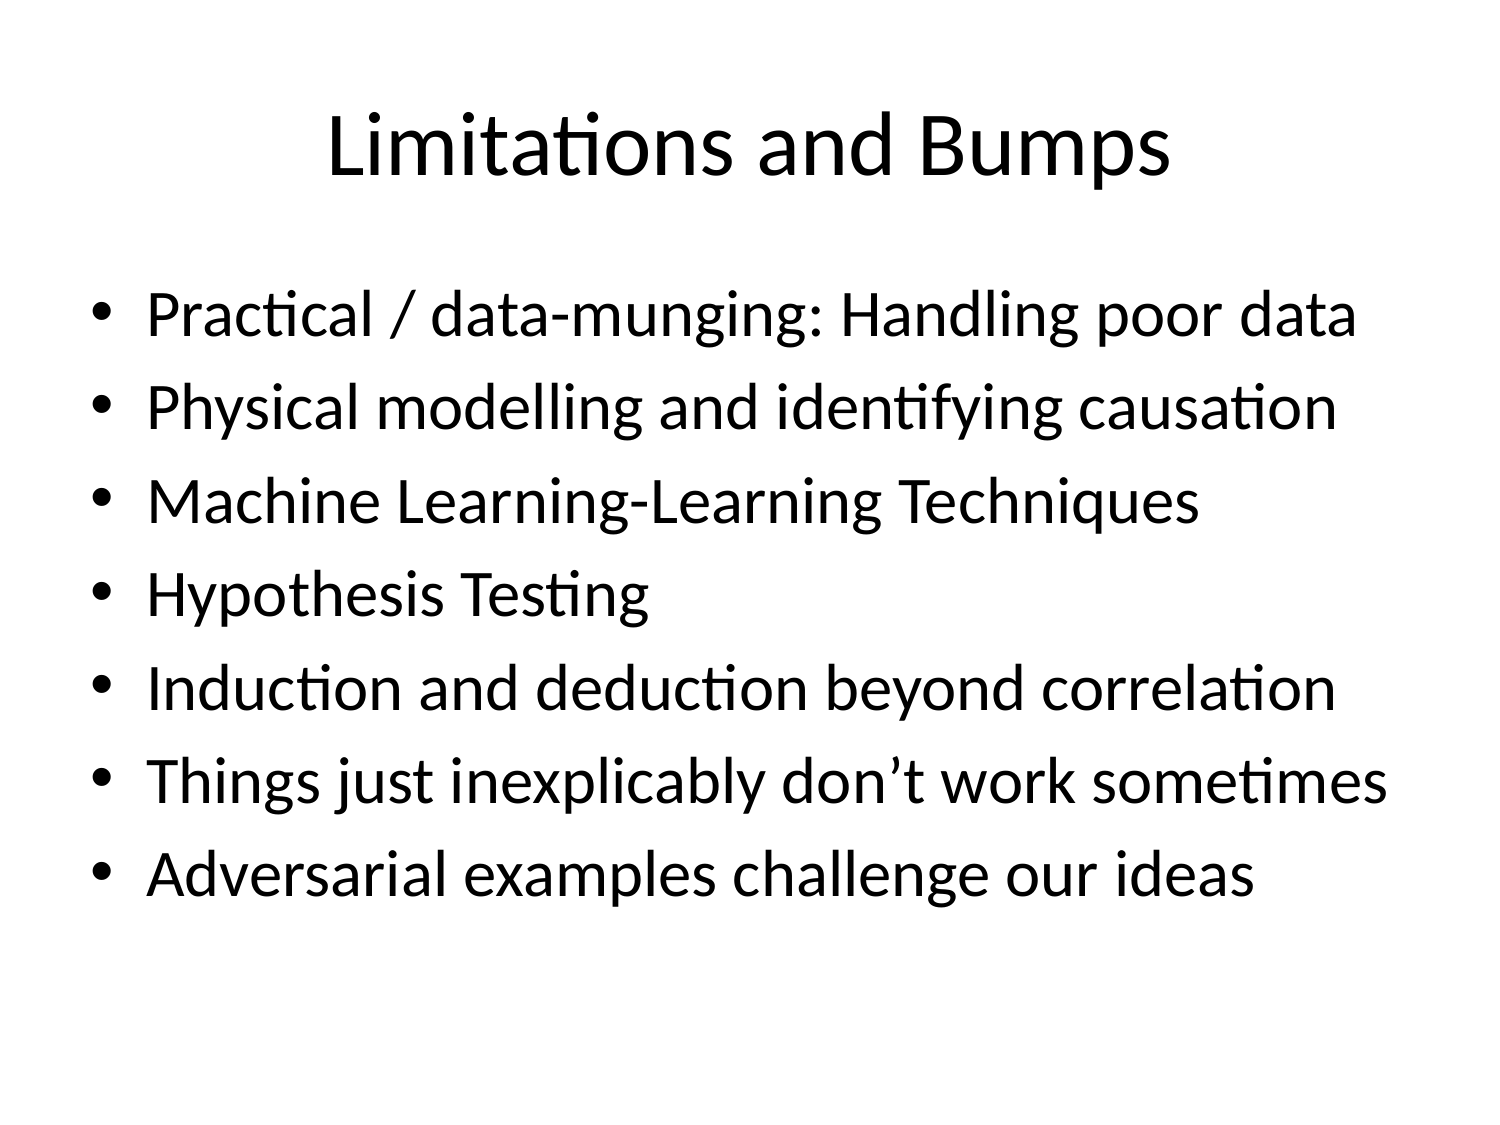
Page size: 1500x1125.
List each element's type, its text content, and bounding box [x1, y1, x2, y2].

title Limitations and Bumps [75, 45, 1425, 233]
list Practical / data-munging: Handling poor data Physical modelling and identifying causation Machine Learning-Learning Techniques Hypothesis Testing Induction and deduction beyond correlation Things just inexplicably don’t work sometimes Adversarial examples challenge our ideas [75, 262, 1425, 1005]
